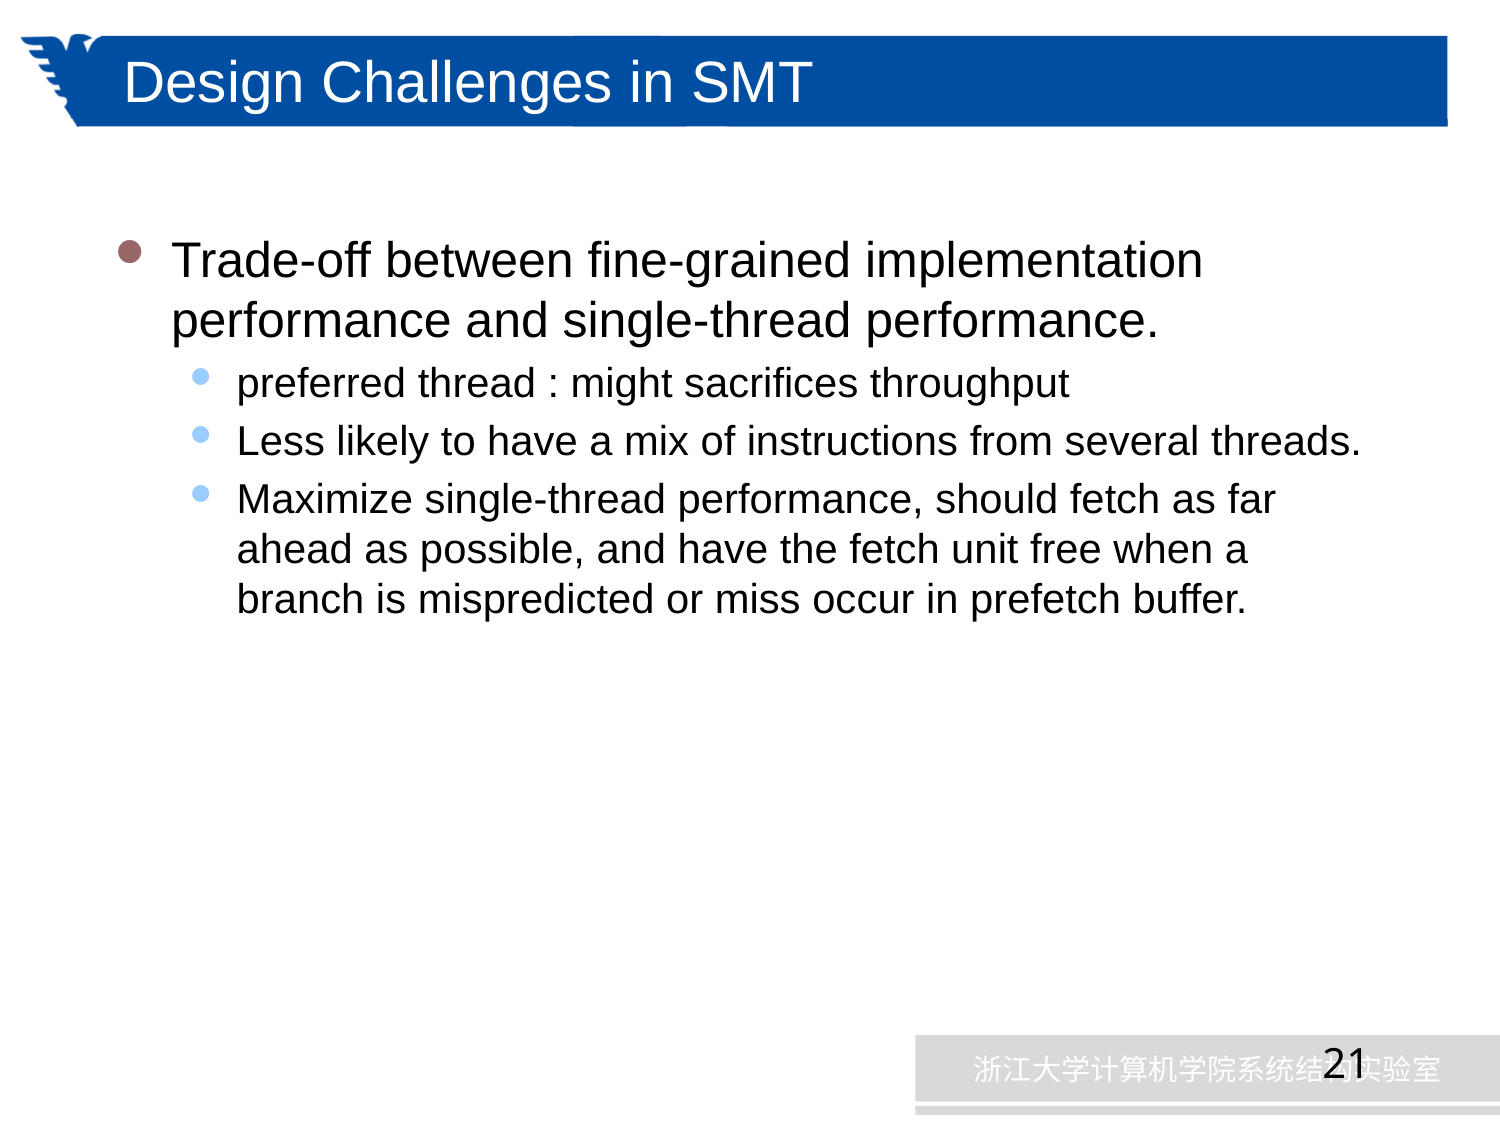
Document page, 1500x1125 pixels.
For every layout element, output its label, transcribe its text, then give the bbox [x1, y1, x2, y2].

list Trade-off between fine-grained implementation performance and single-thread performance. preferred thread : might sacrifices throughput Less likely to have a mix of instructions from several threads. Maximize single-thread performance, should fetch as far ahead as possible, and have the fetch unit free when a branch is mispredicted or miss occur in prefetch buffer. [99, 219, 1400, 945]
title Design Challenges in SMT [108, 38, 1406, 121]
picture [5, 19, 148, 127]
